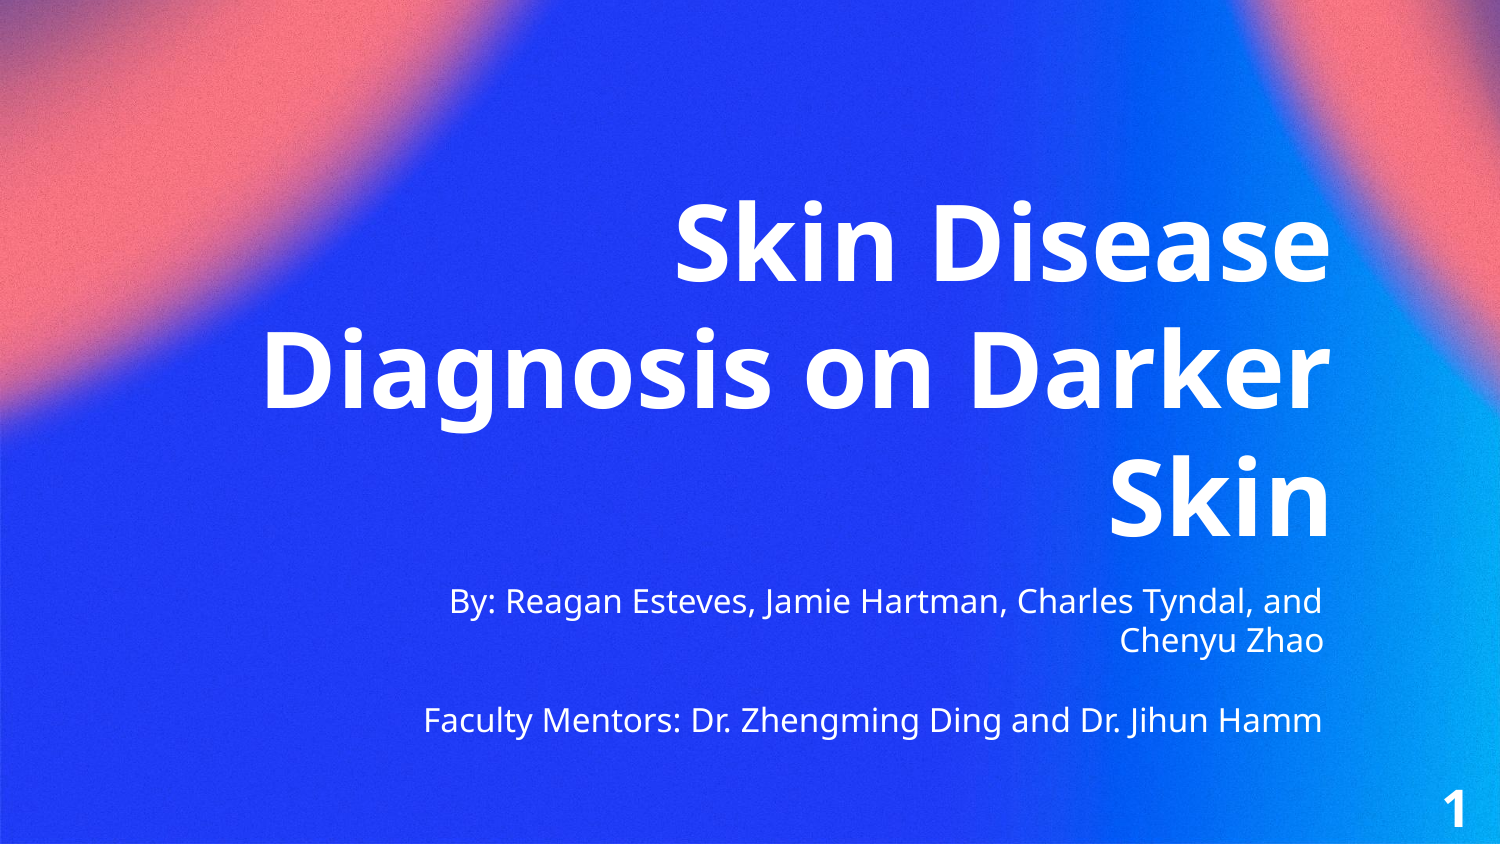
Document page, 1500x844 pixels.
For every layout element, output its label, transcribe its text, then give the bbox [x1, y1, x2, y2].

slide_number ‹#› [1396, 760, 1487, 825]
picture [0, 0, 1500, 844]
subtitle By: Reagan Esteves, Jamie Hartman, Charles Tyndal, and Chenyu Zhao Faculty Mentors: Dr. Zhengming Ding and Dr. Jihun Hamm [357, 614, 1340, 705]
title Skin Disease Diagnosis on Darker Skin [132, 295, 1349, 573]
